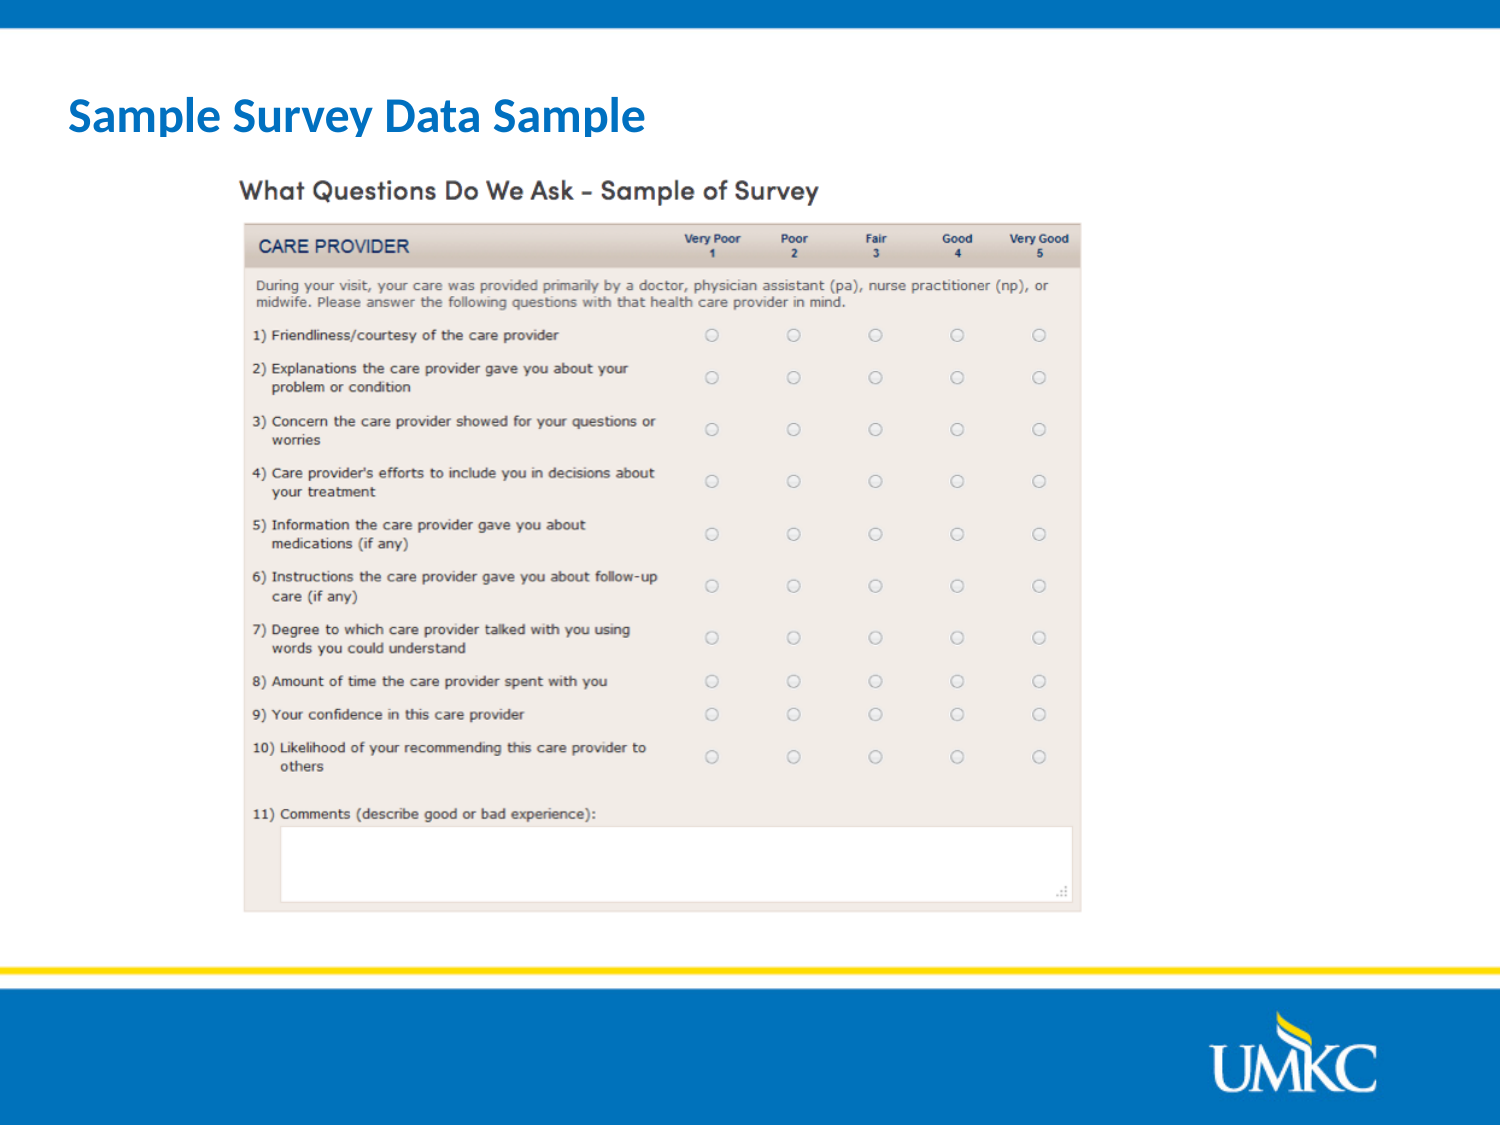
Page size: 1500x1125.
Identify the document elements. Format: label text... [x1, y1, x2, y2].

title Sample Survey Data Sample [53, 19, 1404, 207]
picture [0, 0, 1500, 1125]
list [111, 136, 1217, 949]
